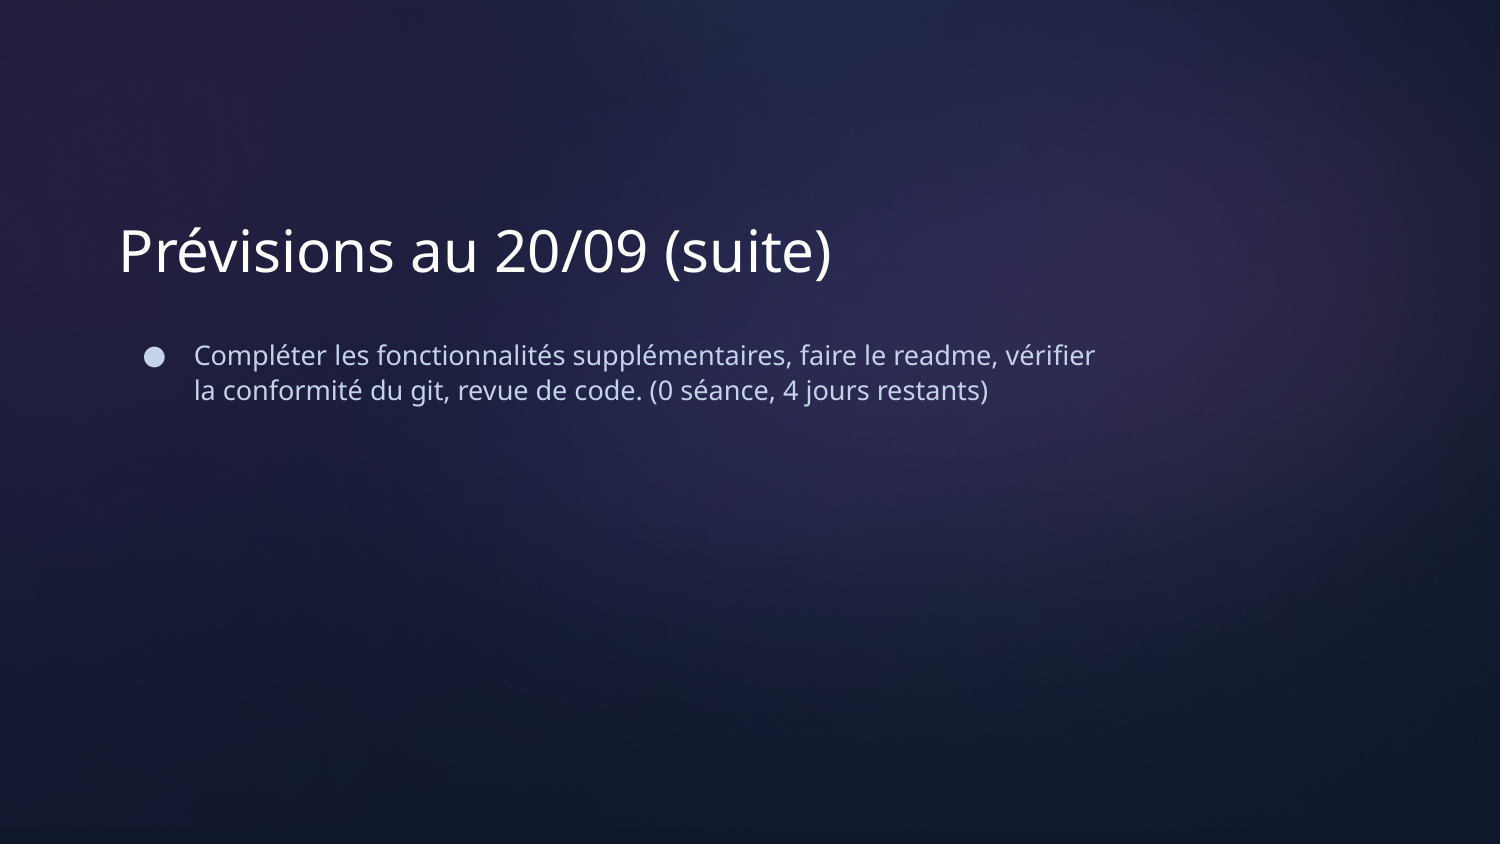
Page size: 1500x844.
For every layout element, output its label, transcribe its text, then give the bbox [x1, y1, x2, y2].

title Prévisions au 20/09 (suite) [103, 189, 1364, 309]
list Compléter les fonctionnalités supplémentaires, faire le readme, vérifier la conformité du git, revue de code. (0 séance, 4 jours restants) [103, 319, 1140, 642]
picture [0, 0, 1500, 830]
